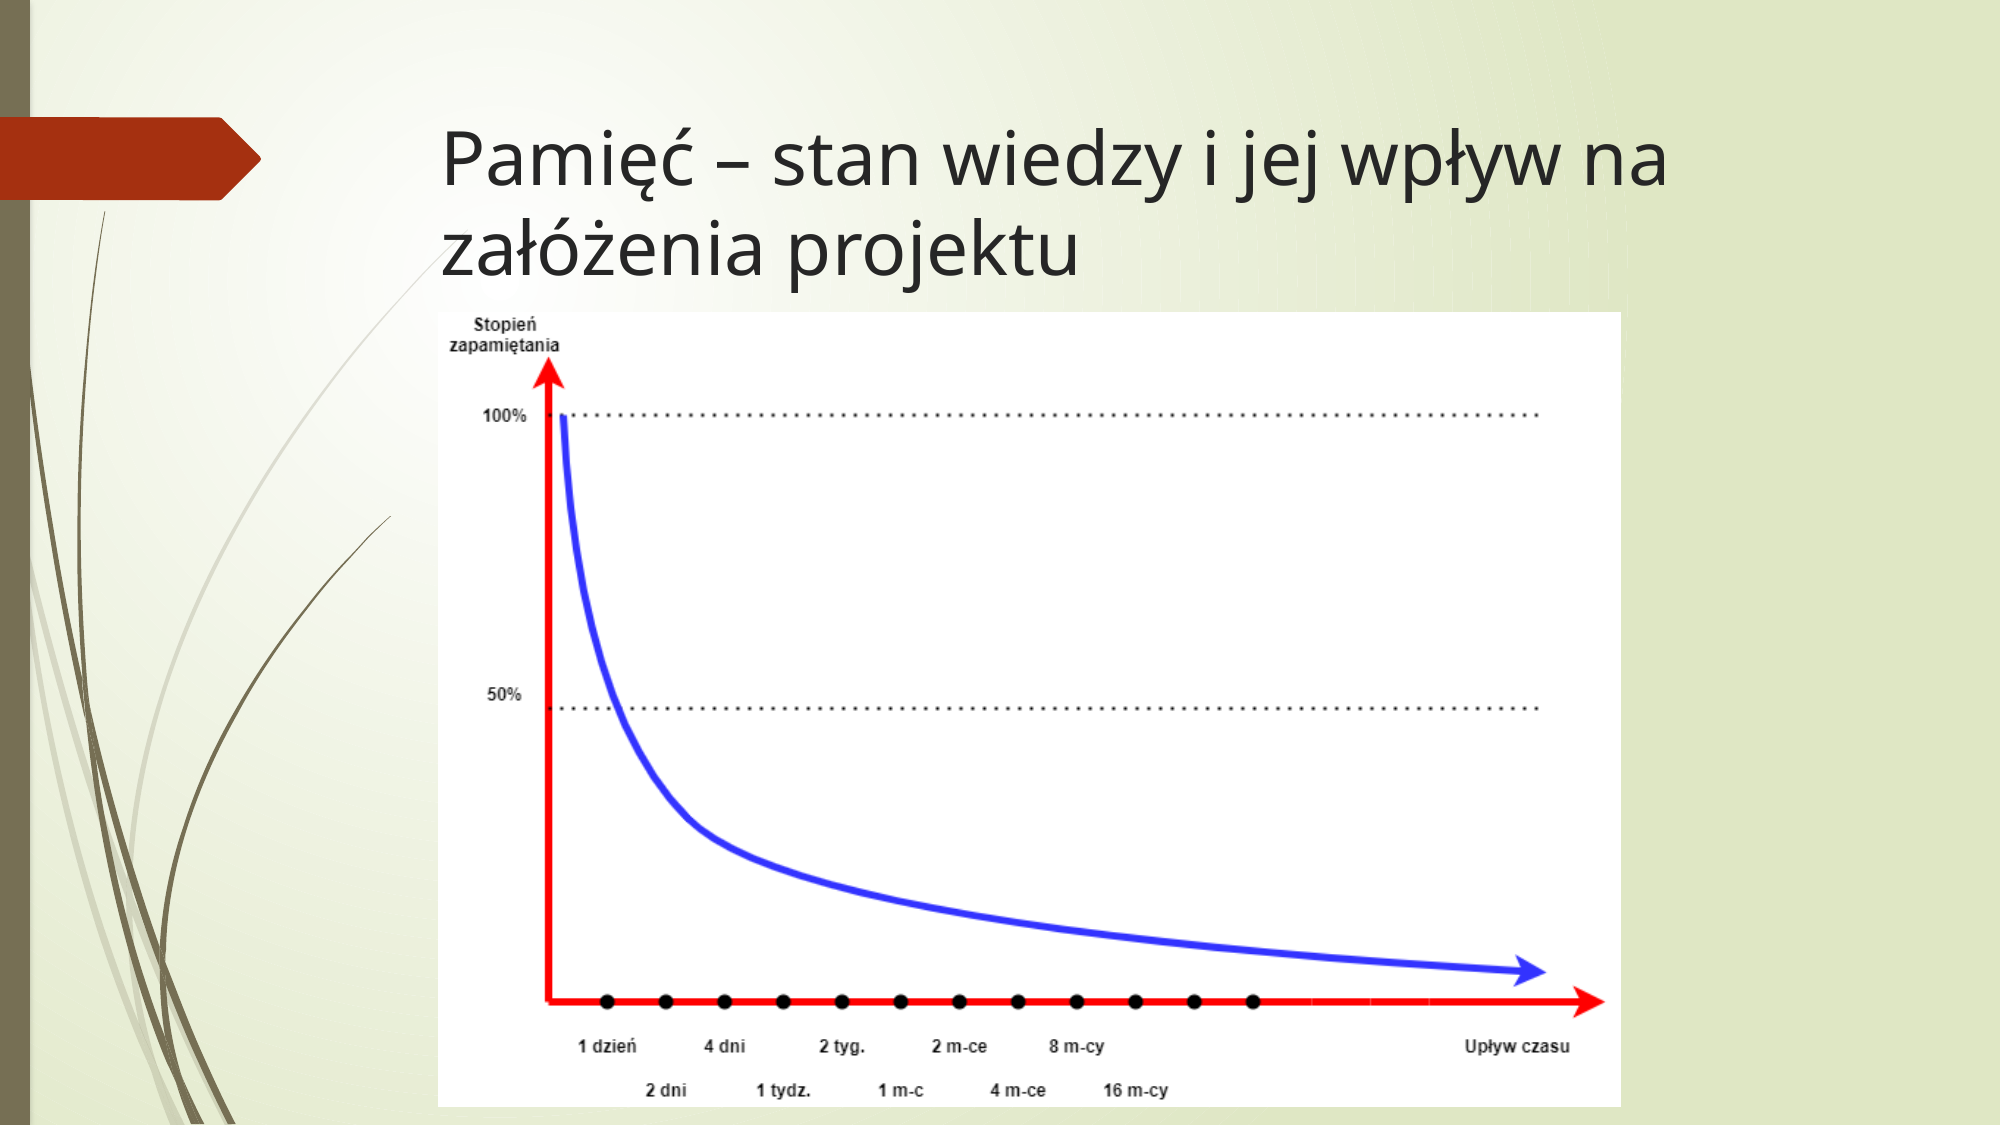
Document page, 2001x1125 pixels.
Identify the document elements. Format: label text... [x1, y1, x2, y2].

picture [438, 312, 1621, 1108]
title Pamięć – stan wiedzy i jej wpływ na załóżenia projektu [425, 102, 1888, 313]
